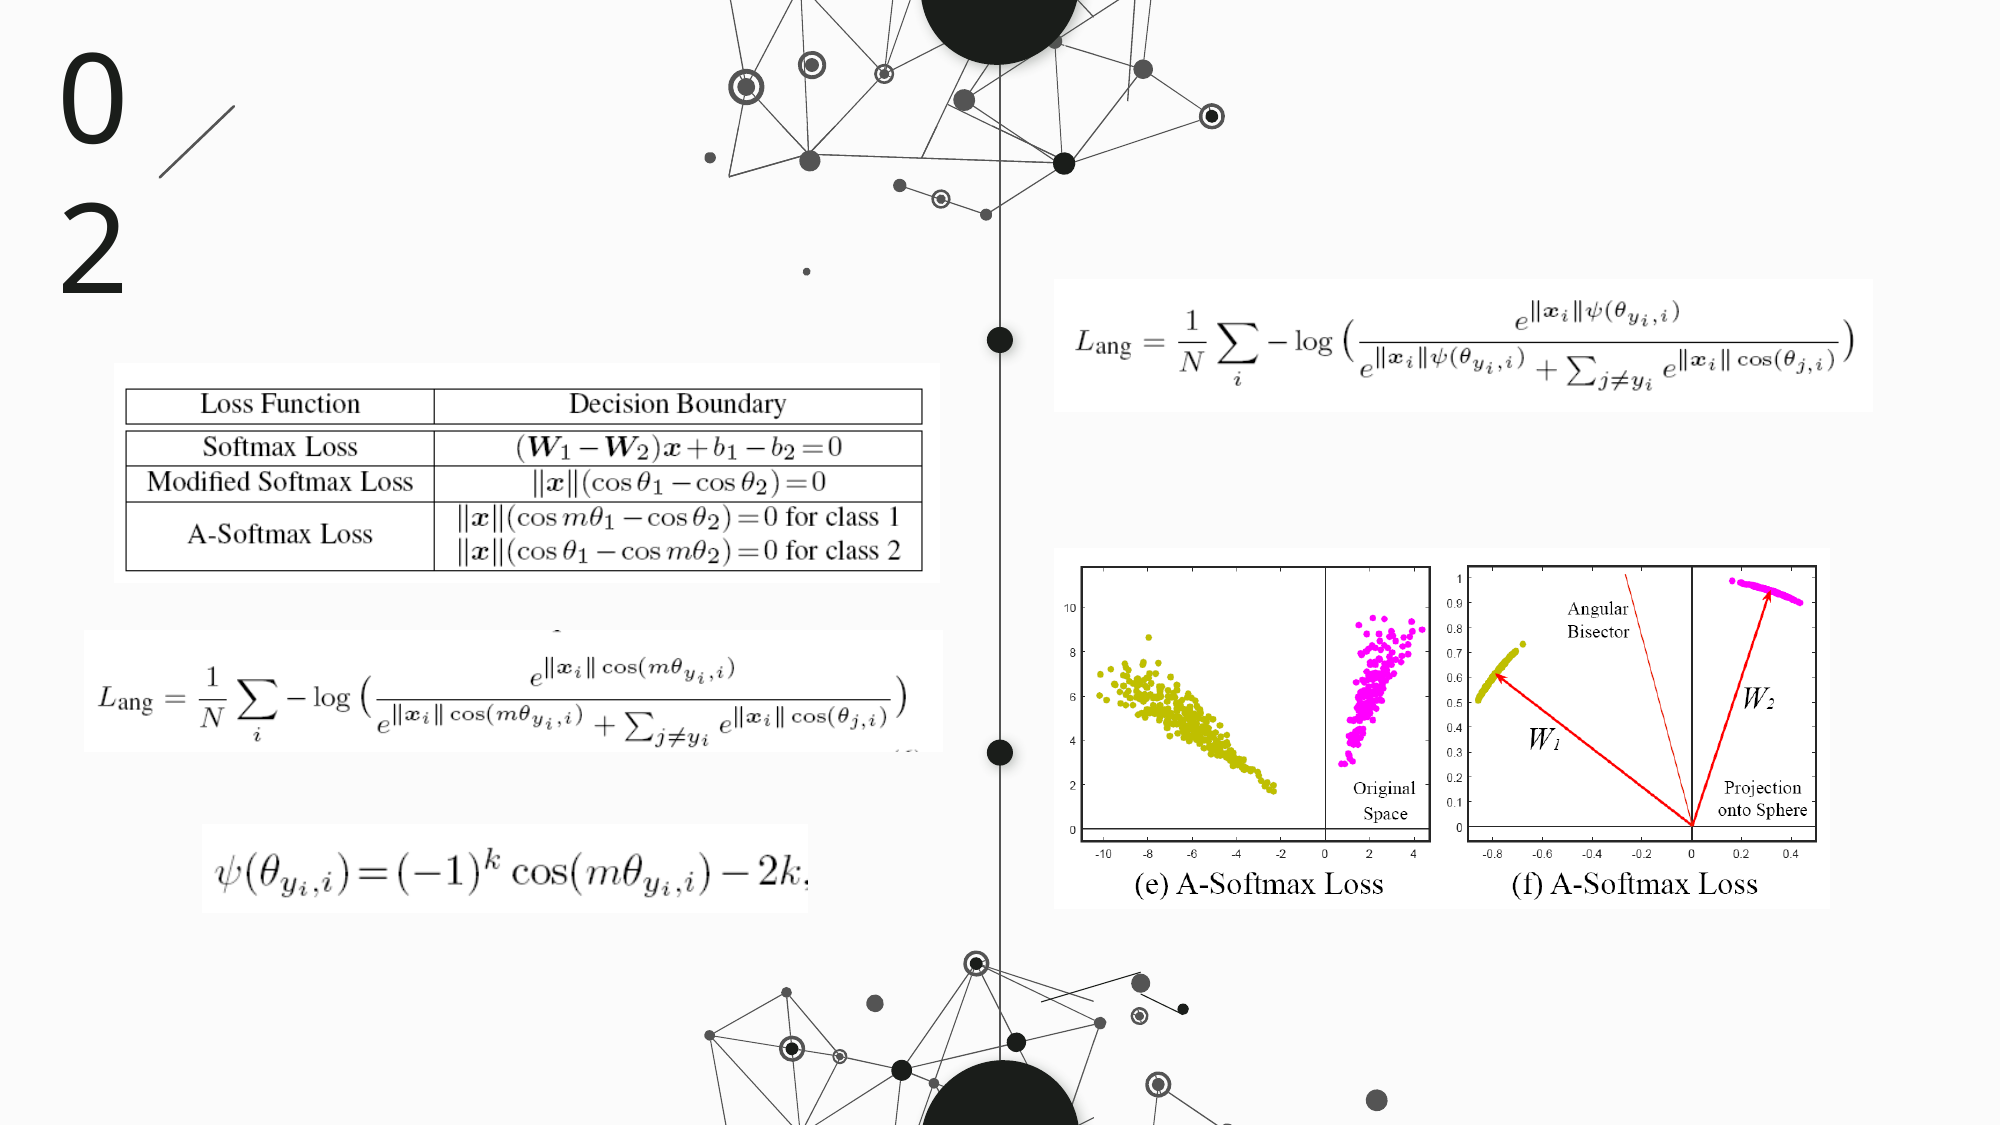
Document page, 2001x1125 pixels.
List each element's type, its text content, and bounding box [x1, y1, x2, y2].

picture [84, 630, 943, 752]
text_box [703, 950, 1390, 1125]
picture [1054, 548, 1830, 910]
picture [114, 363, 940, 583]
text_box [159, 106, 234, 178]
text_box [985, 325, 1015, 355]
picture [1054, 279, 1873, 412]
picture [202, 824, 808, 913]
text_box [985, 738, 1015, 767]
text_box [703, 0, 1299, 277]
text_box 02 [42, 10, 214, 326]
